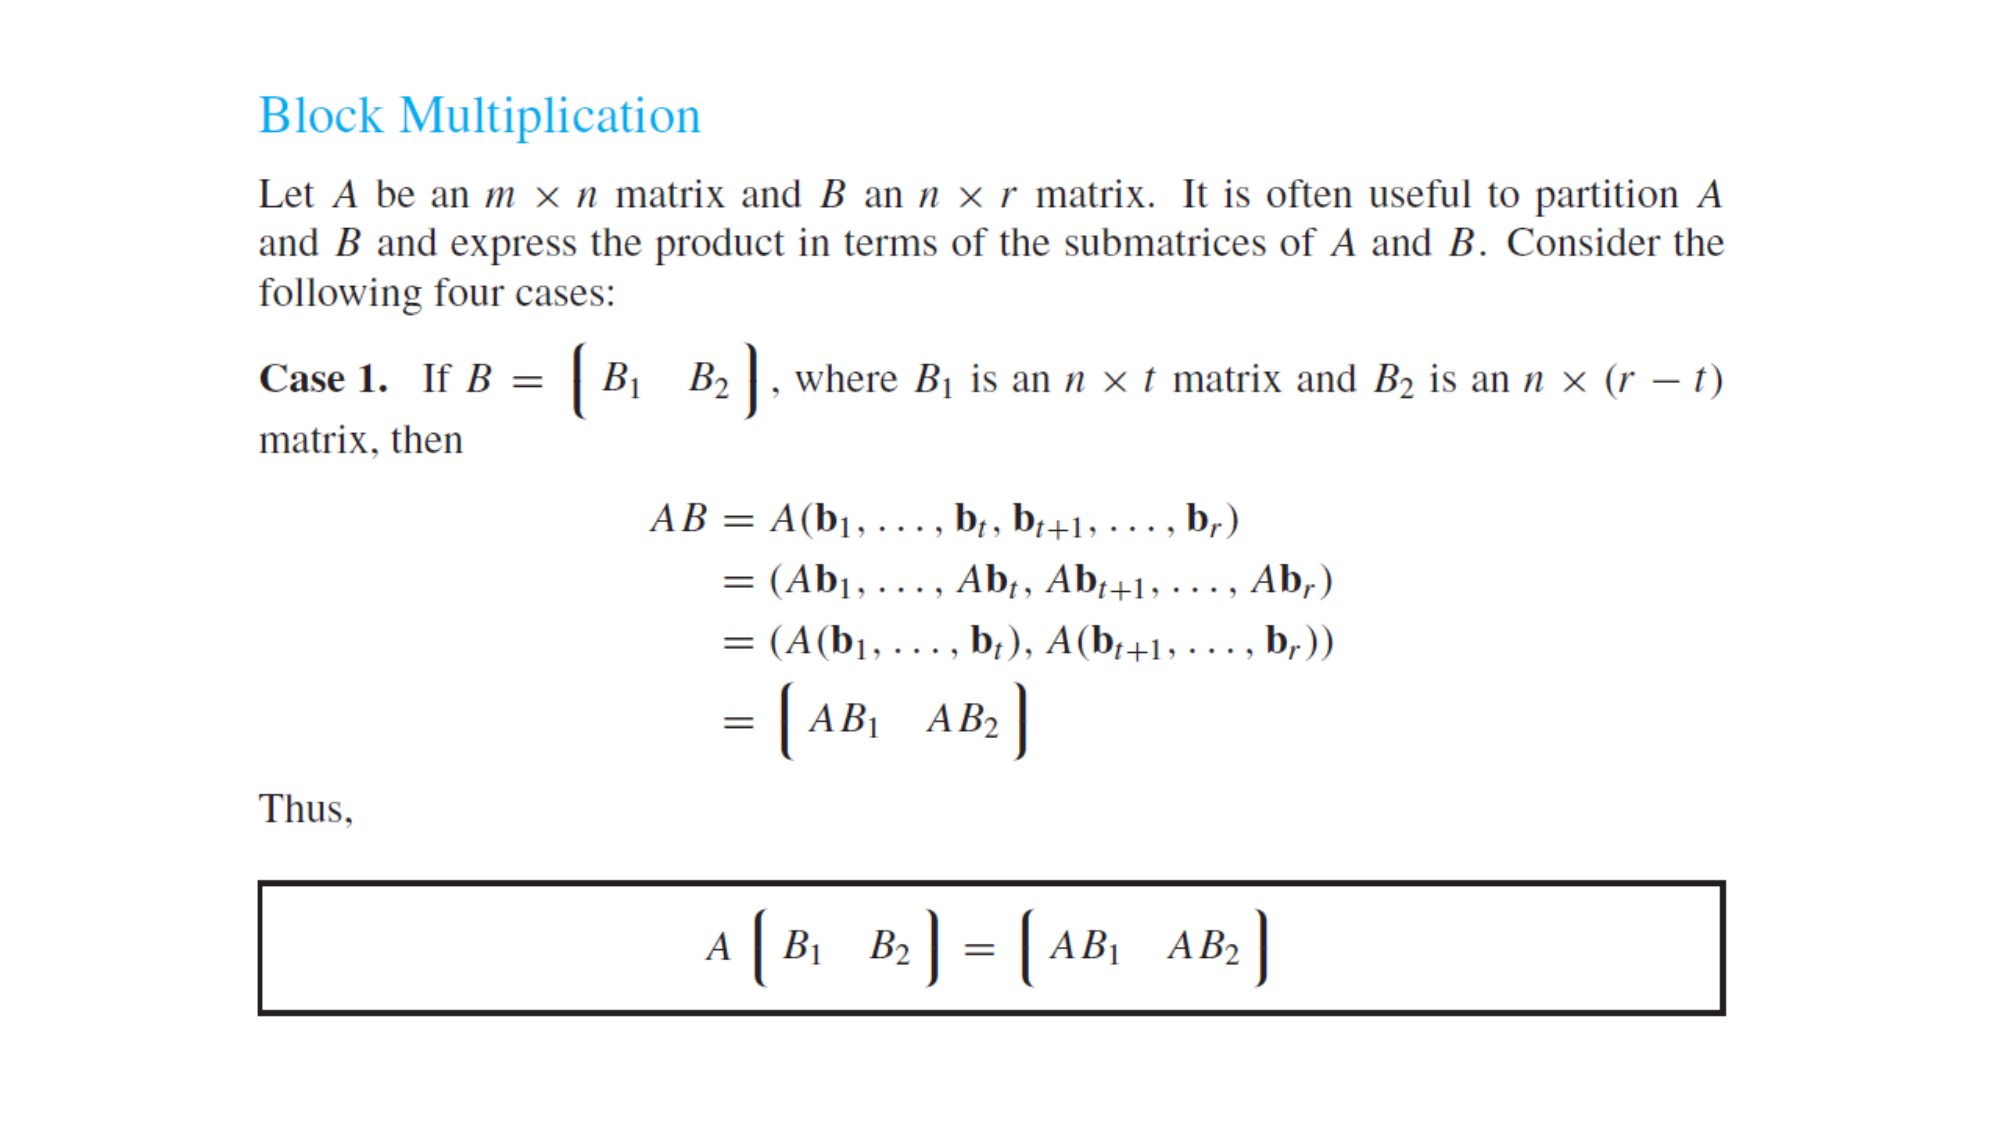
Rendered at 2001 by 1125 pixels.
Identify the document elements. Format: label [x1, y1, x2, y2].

picture [222, 70, 1778, 1054]
